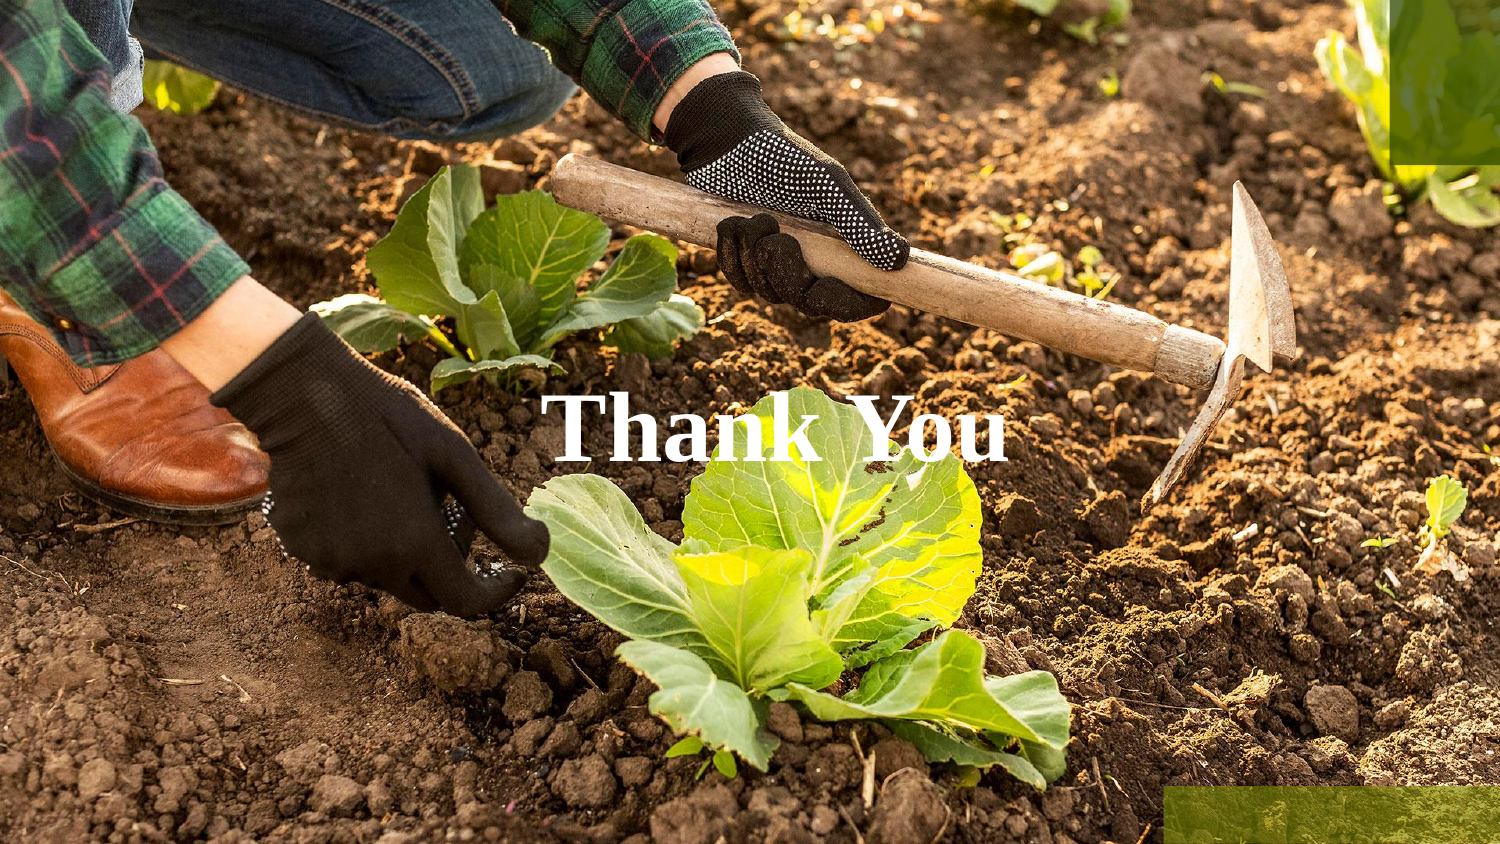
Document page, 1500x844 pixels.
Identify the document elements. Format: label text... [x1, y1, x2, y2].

picture [0, 0, 1500, 844]
title Thank You [457, 375, 1095, 469]
